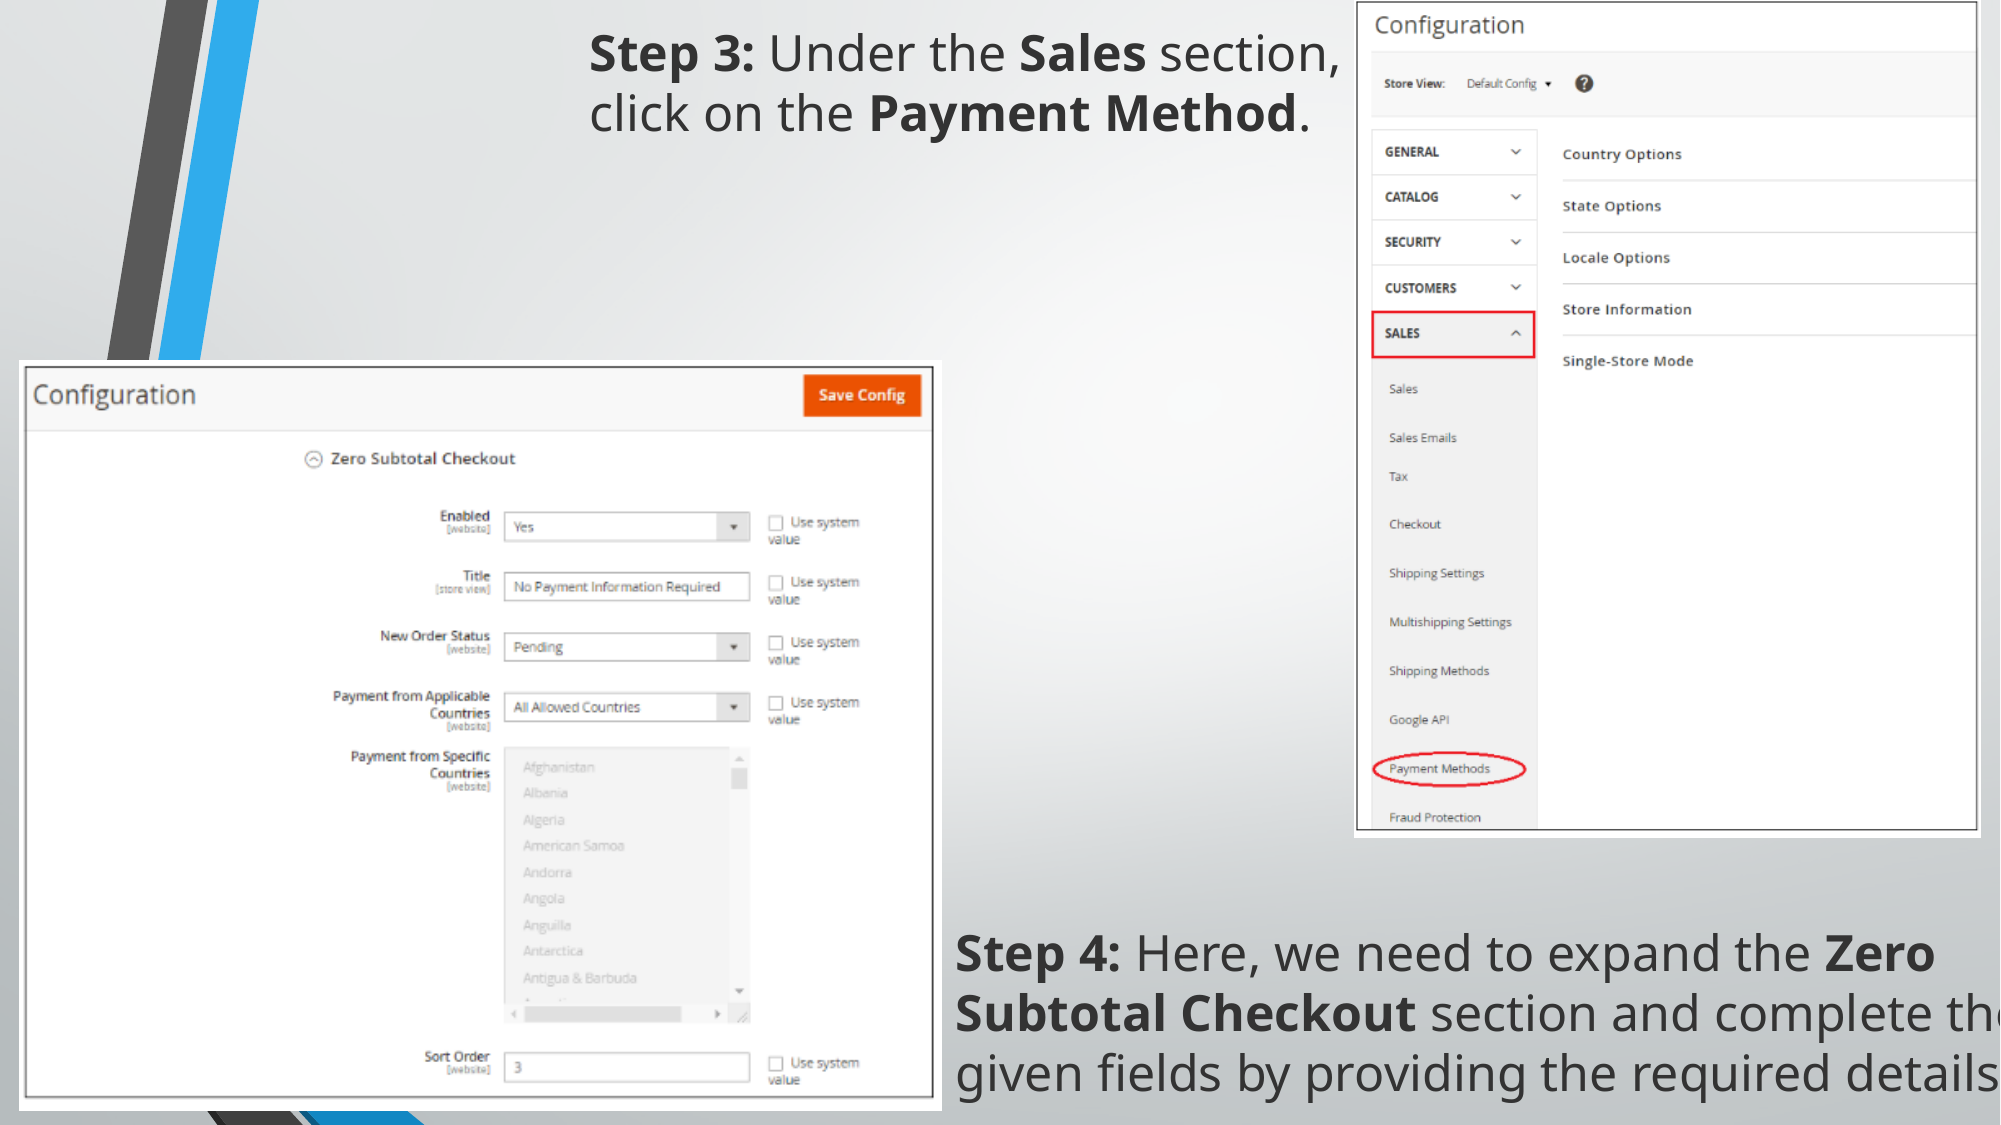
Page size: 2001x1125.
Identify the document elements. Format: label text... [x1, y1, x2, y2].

text_box Step 4: Here, we need to expand the Zero Subtotal Checkout section and complete the given fields by providing the required details. [942, 913, 2000, 1109]
picture [1354, 0, 1981, 838]
text_box Step 3: Under the Sales section, click on the Payment Method. [575, 14, 1354, 149]
picture [19, 359, 942, 1111]
